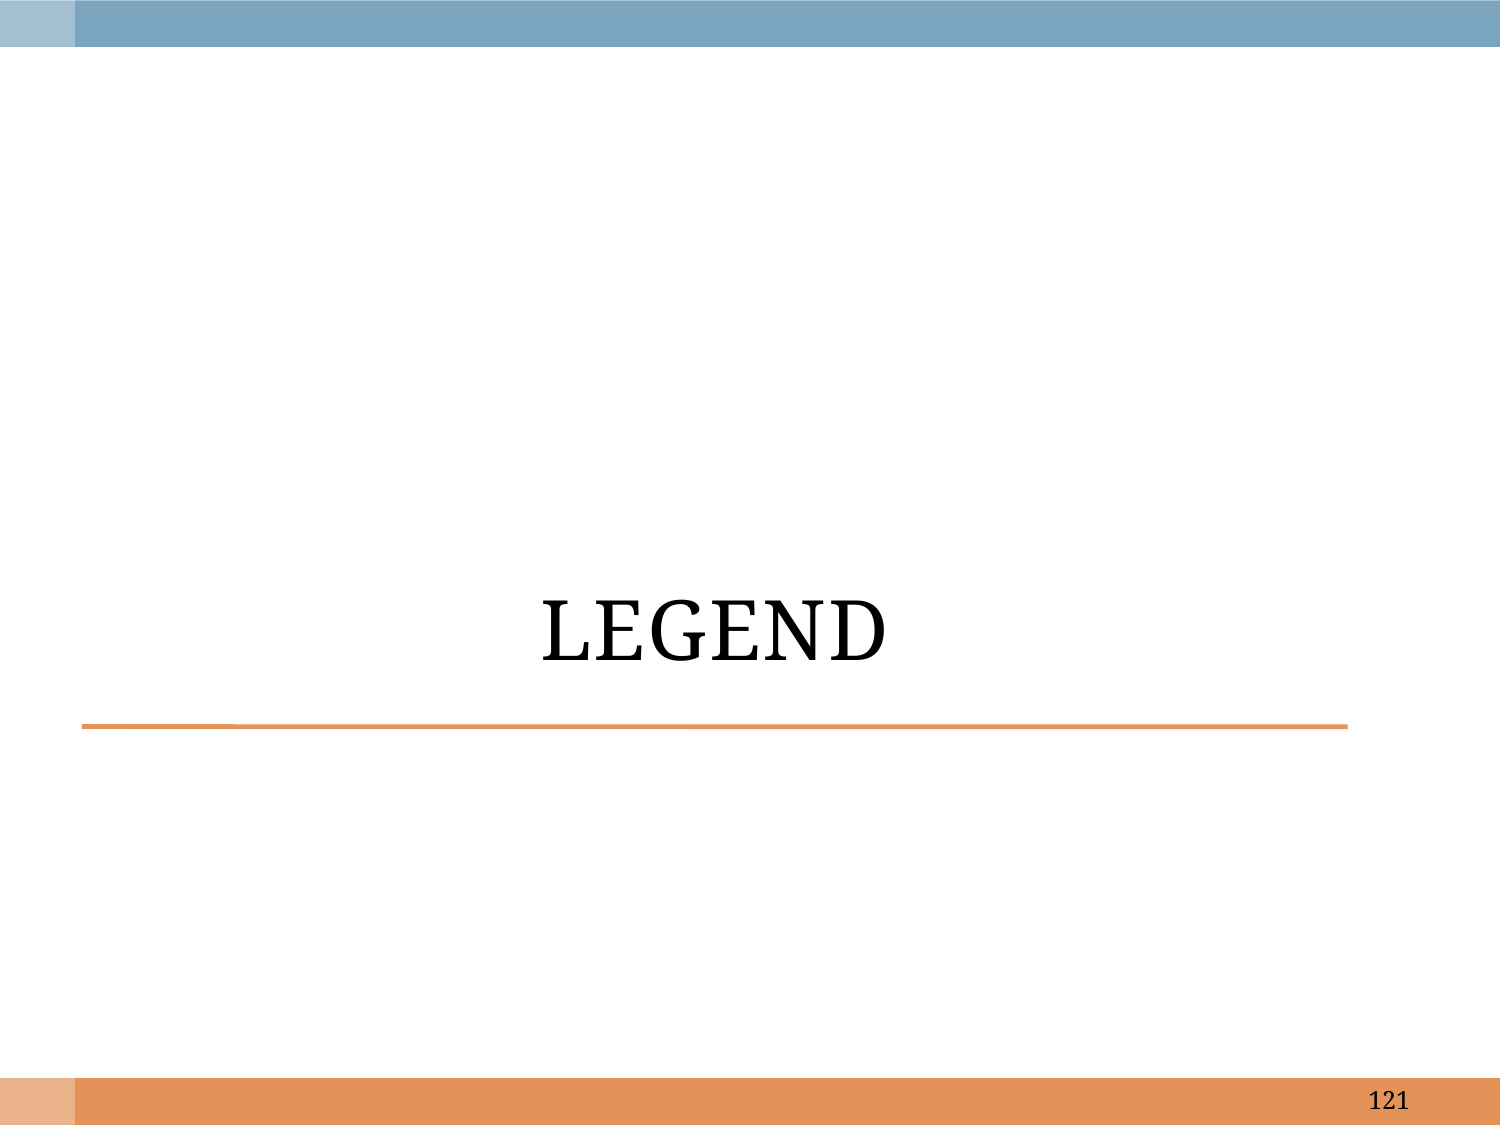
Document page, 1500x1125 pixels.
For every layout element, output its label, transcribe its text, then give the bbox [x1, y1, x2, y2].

title legend [82, 503, 1348, 751]
slide_number 121 [1074, 1078, 1425, 1125]
